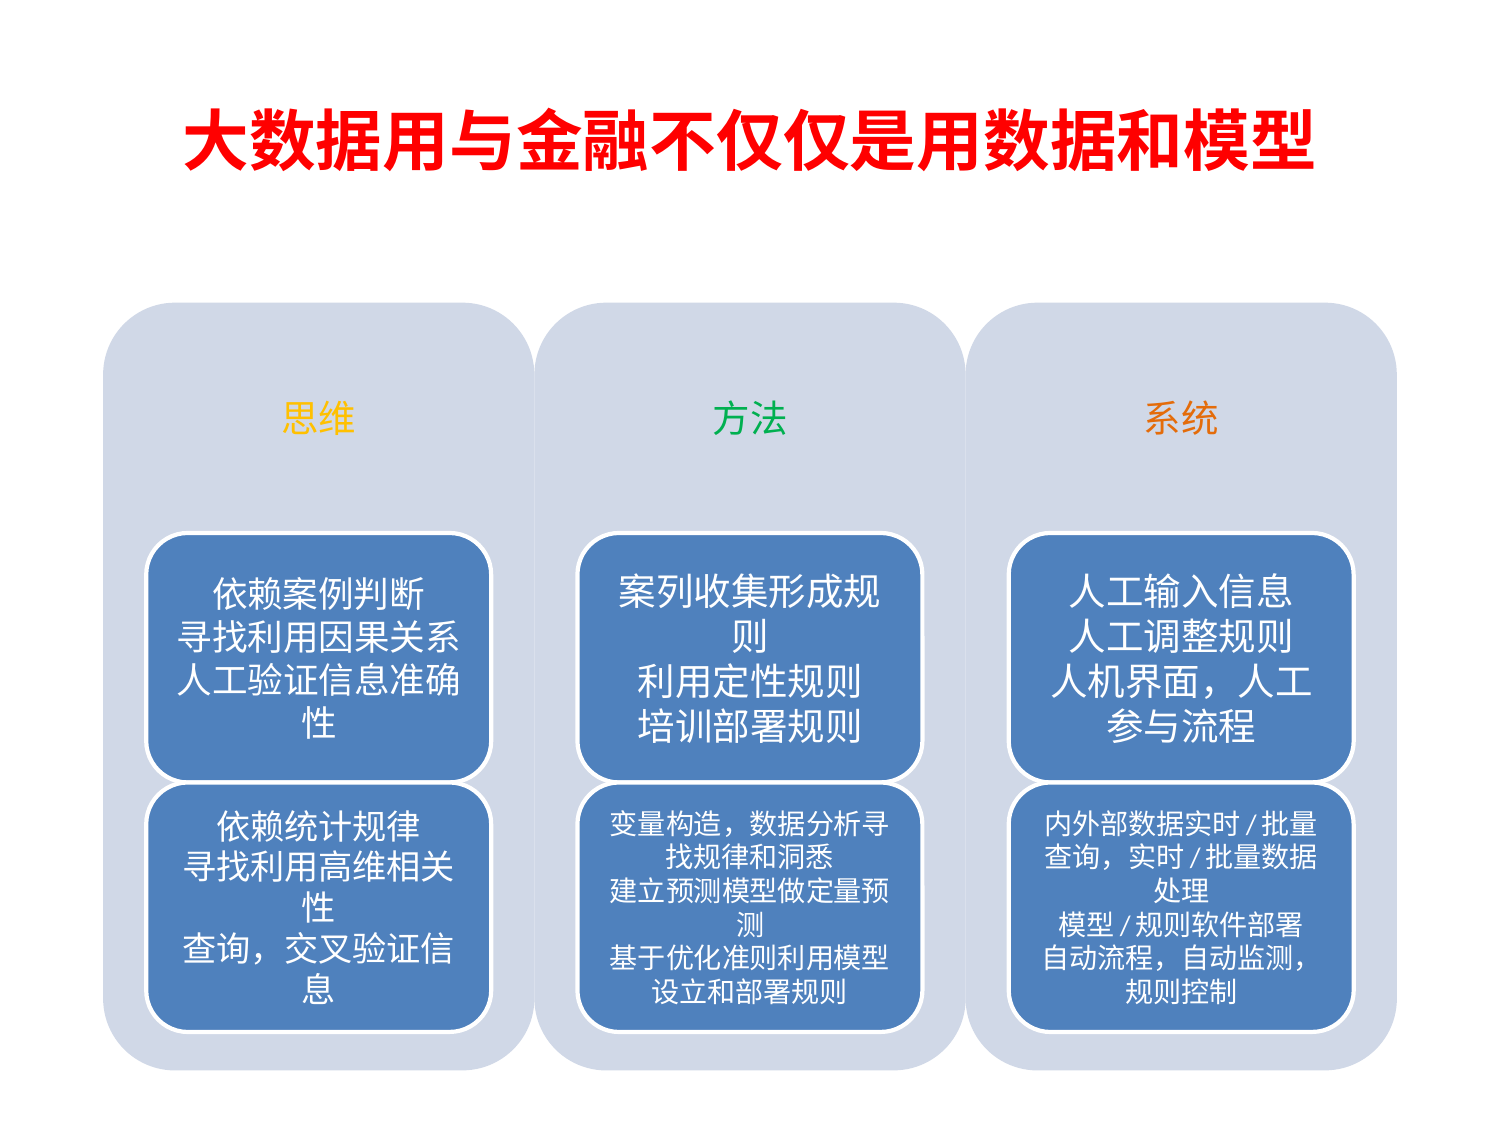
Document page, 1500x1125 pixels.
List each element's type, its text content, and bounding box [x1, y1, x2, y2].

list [102, 302, 1398, 1071]
title 大数据用与金融不仅仅是用数据和模型 [74, 44, 1426, 233]
